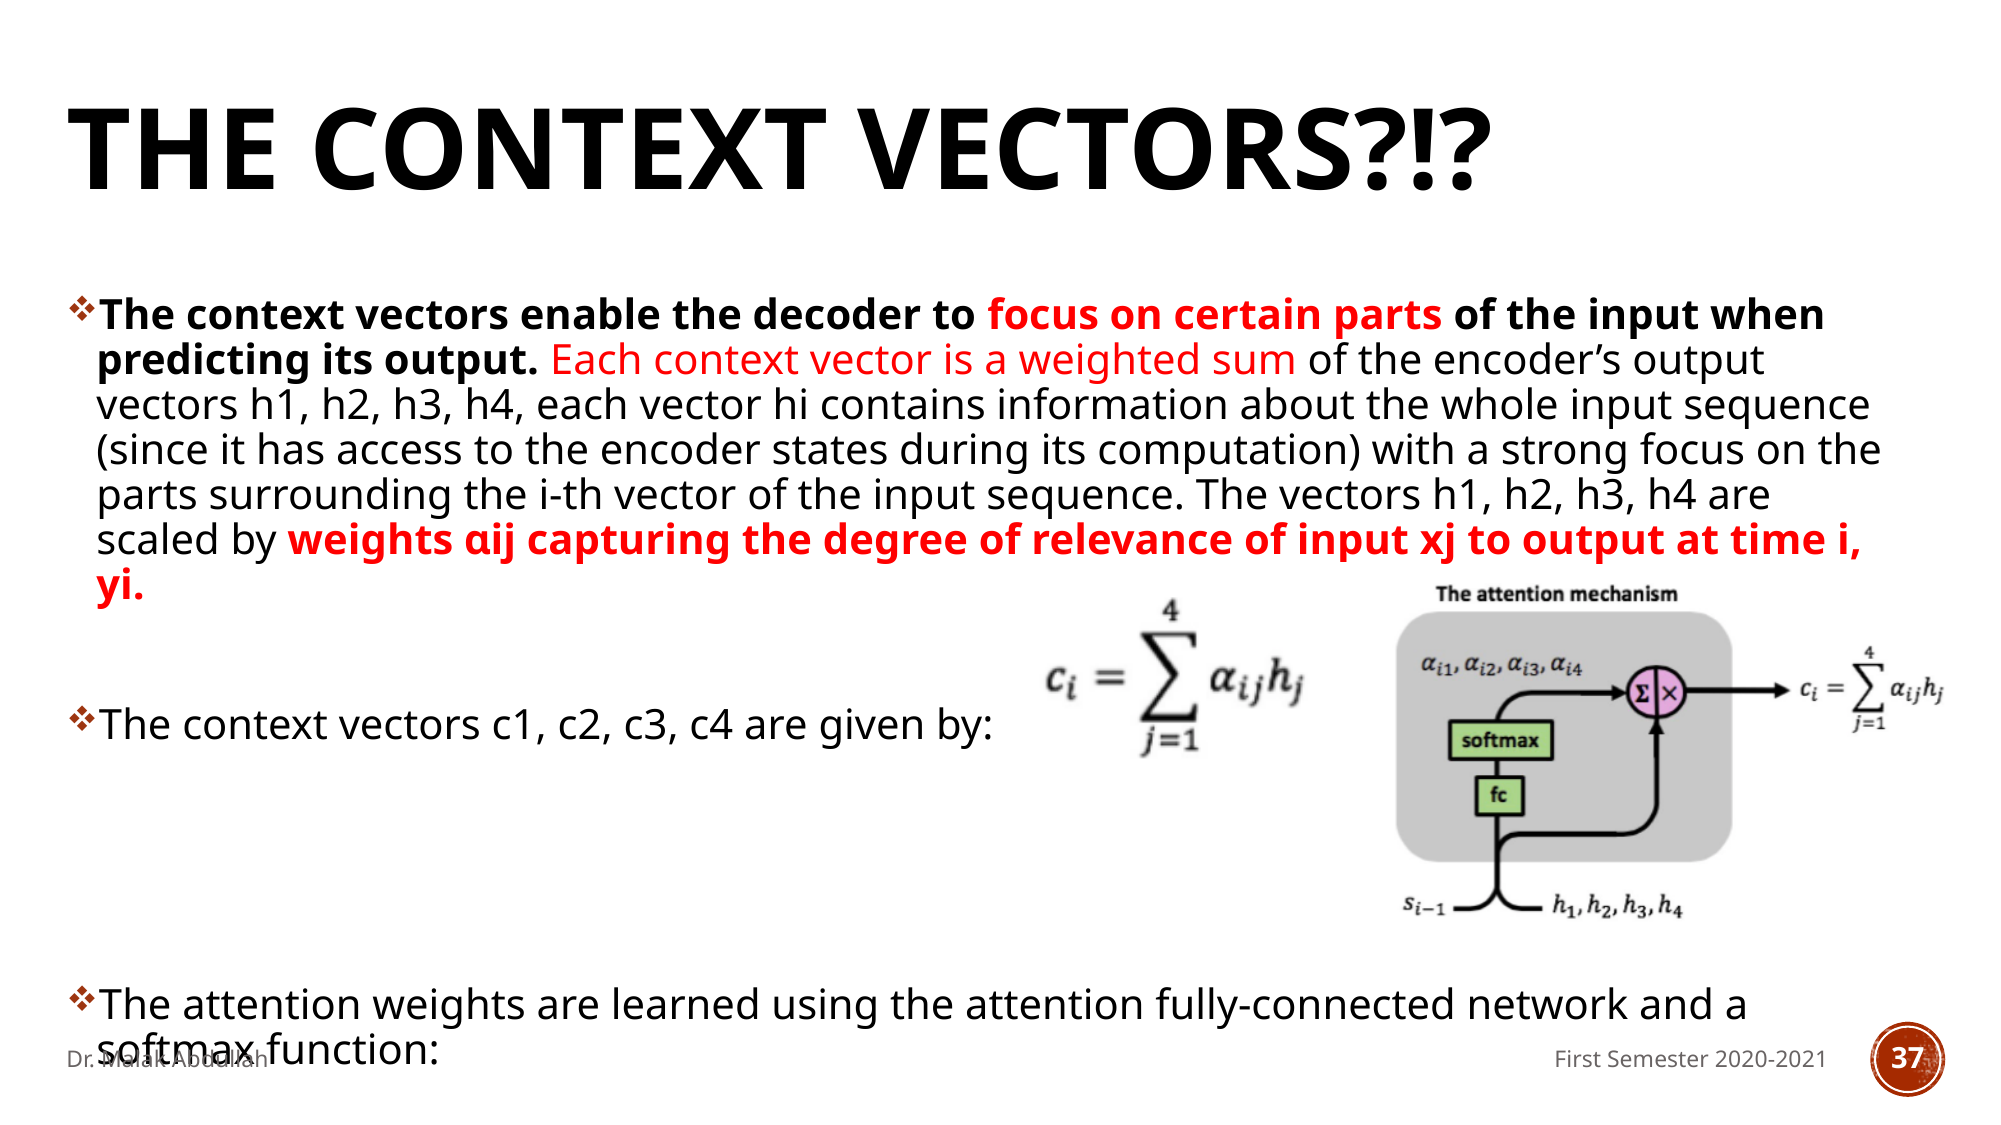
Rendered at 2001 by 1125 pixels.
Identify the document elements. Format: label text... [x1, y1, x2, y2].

picture [999, 562, 1351, 771]
slide_number First Semester 2020-2021 [1306, 1028, 1844, 1089]
slide_number 37 [1855, 1028, 1961, 1089]
title The context vectors?!? [51, 49, 1920, 258]
footer Dr. Malak Abdullah [51, 1028, 1217, 1089]
list The context vectors enable the decoder to focus on certain parts of the input when predicting its output. Each context vector is a weighted sum of the encoder’s output vectors h1, h2, h3, h4, each vector hi contains information about the whole input sequence (since it has access to the encoder states during its computation) with a strong focus on the parts surrounding the i-th vector of the input sequence. The vectors h1, h2, h3, h4 are scaled by weights ɑij capturing the degree of relevance of input xj to output at time i, yi. The context vectors c1, c2, c3, c4 are given by: The attention weights are learned using the attention fully-connected network and a softmax function: [51, 285, 1920, 1013]
picture [1356, 577, 1959, 929]
